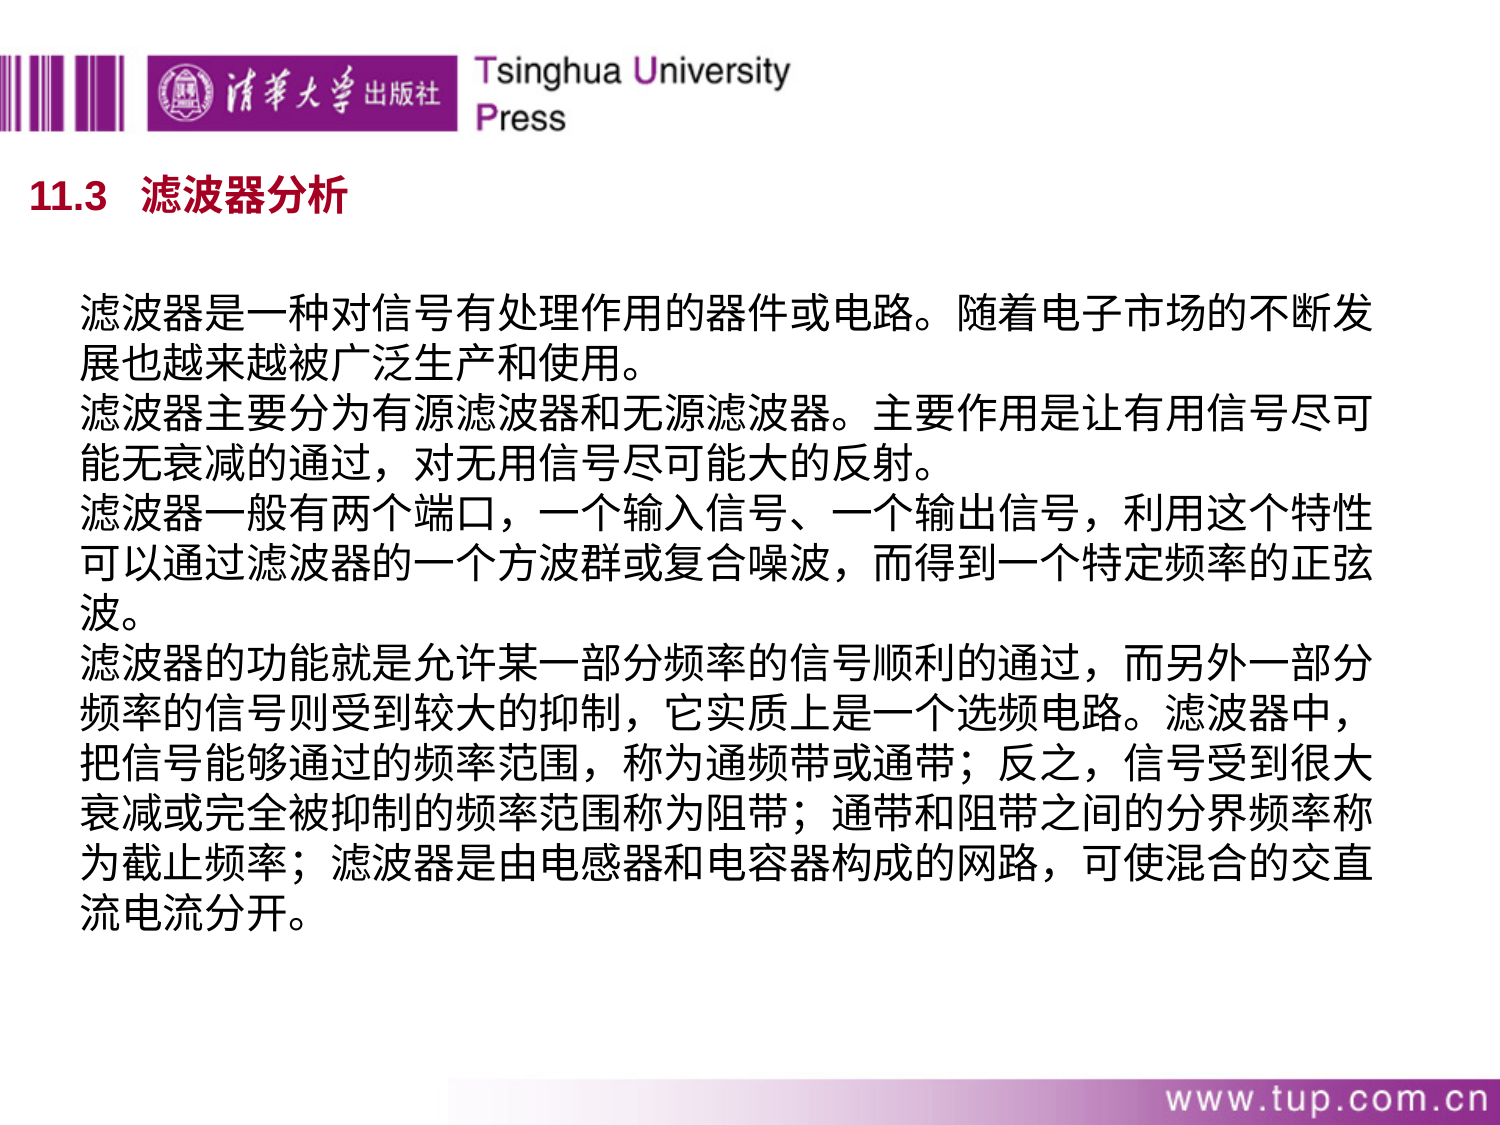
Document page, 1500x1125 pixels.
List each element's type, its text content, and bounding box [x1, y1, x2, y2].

picture [0, 34, 1500, 149]
text_box 11.3 滤波器分析 [14, 160, 365, 226]
text_box 滤波器是一种对信号有处理作用的器件或电路。随着电子市场的不断发展也越来越被广泛生产和使用。 滤波器主要分为有源滤波器和无源滤波器。主要作用是让有用信号尽可能无衰减的通过，对无用信号尽可能大的反射。 滤波器一般有两个端口，一个输入信号、一个输出信号，利用这个特性可以通过滤波器的一个方波群或复合噪波，而得到一个特定频率的正弦波。 滤波器的功能就是允许某一部分频率的信号顺利的通过，而另外一部分频率的信号则受到较大的抑制，它实质上是一个选频电路。滤波器中，把信号能够通过的频率范围，称为通频带或通带；反之，信号受到很大衰减或完全被抑制的频率范围称为阻带；通带和阻带之间的分界频率称为截止频率；滤波器是由电感器和电容器构成的网路，可使混合的交直流电流分开。 [64, 278, 1412, 944]
picture [0, 1059, 1500, 1125]
